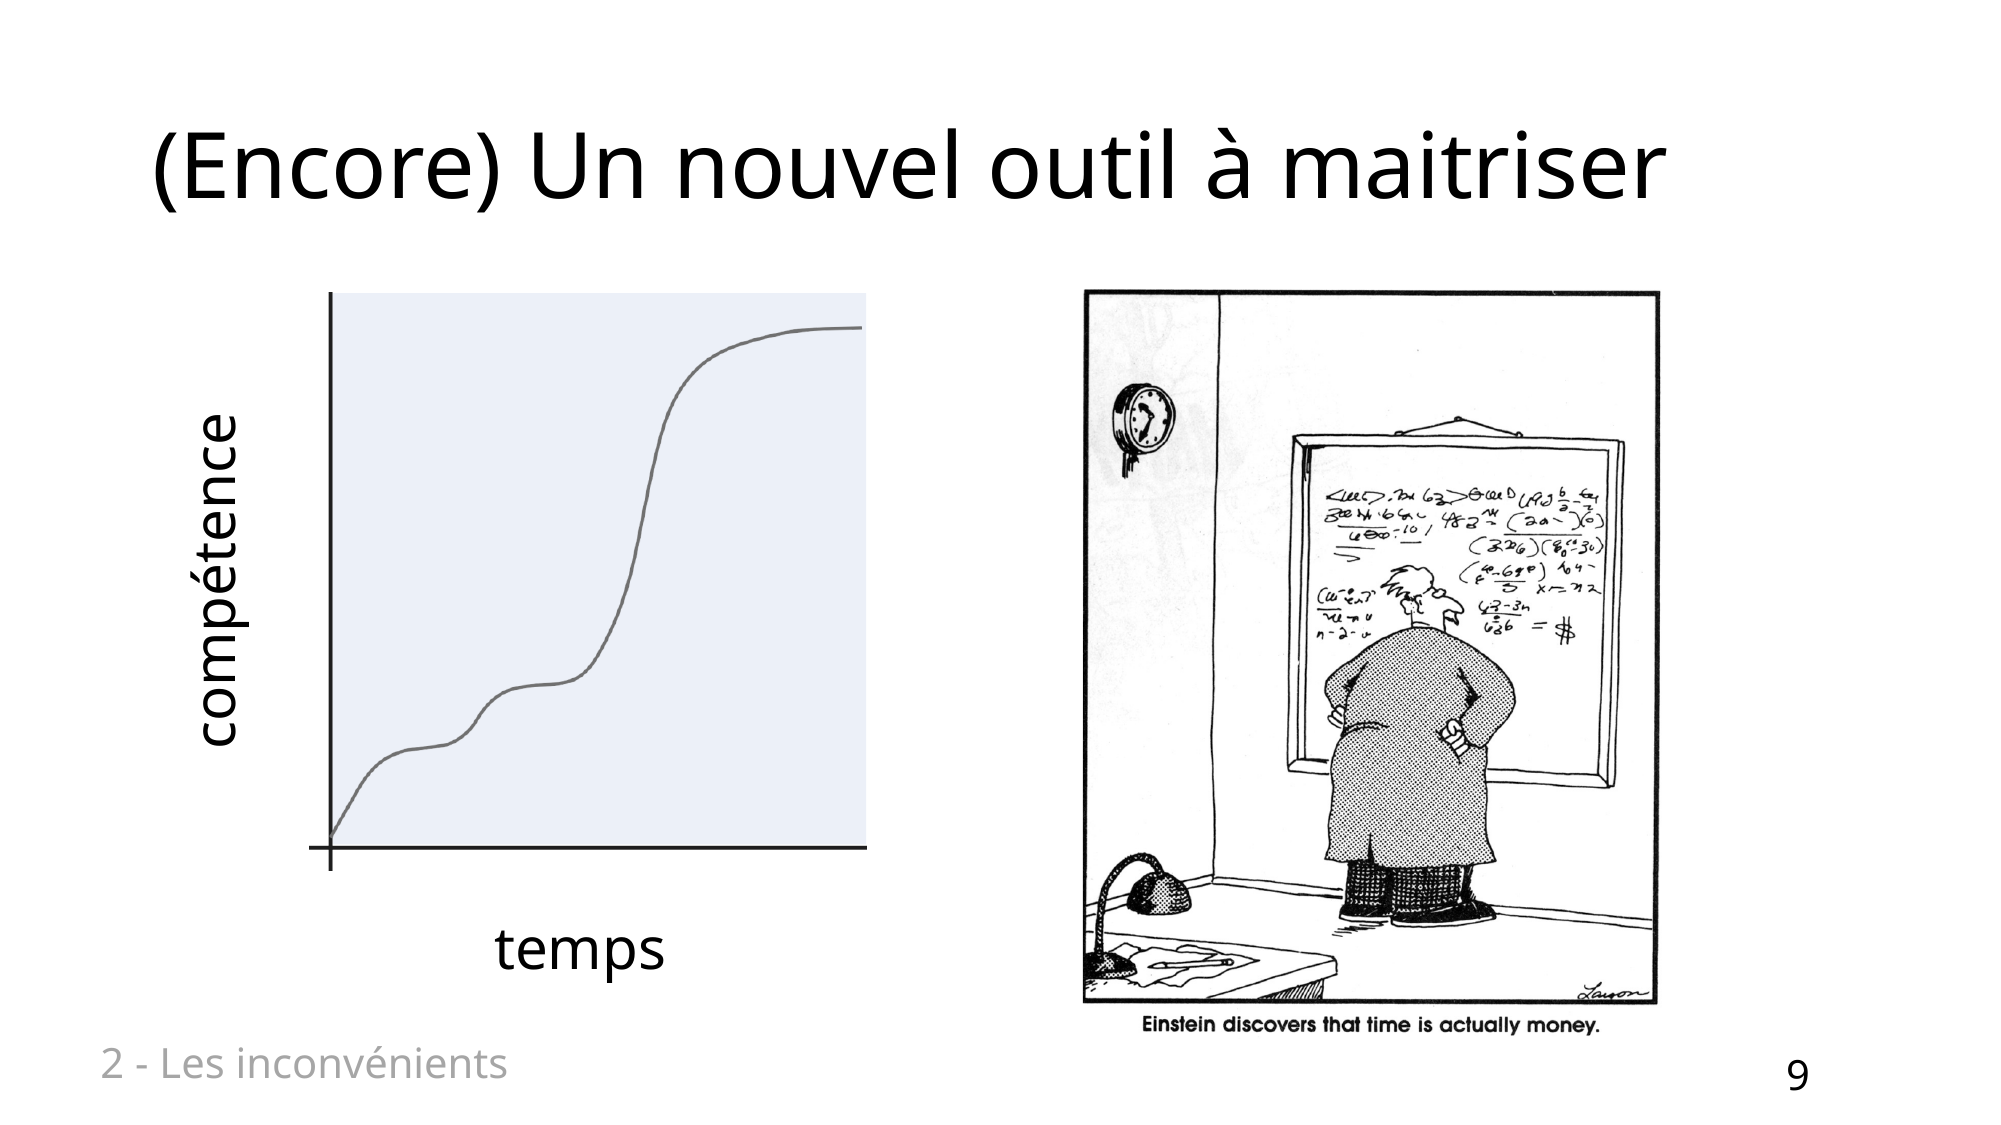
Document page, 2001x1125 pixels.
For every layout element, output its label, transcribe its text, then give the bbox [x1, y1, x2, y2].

text_box temps [356, 912, 819, 1007]
list compétence [177, 350, 272, 813]
title (Encore) Un nouvel outil à maitriser [137, 59, 1863, 278]
picture [1082, 288, 1662, 1039]
text_box 2 - Les inconvénients [85, 1035, 555, 1107]
picture [309, 292, 867, 871]
